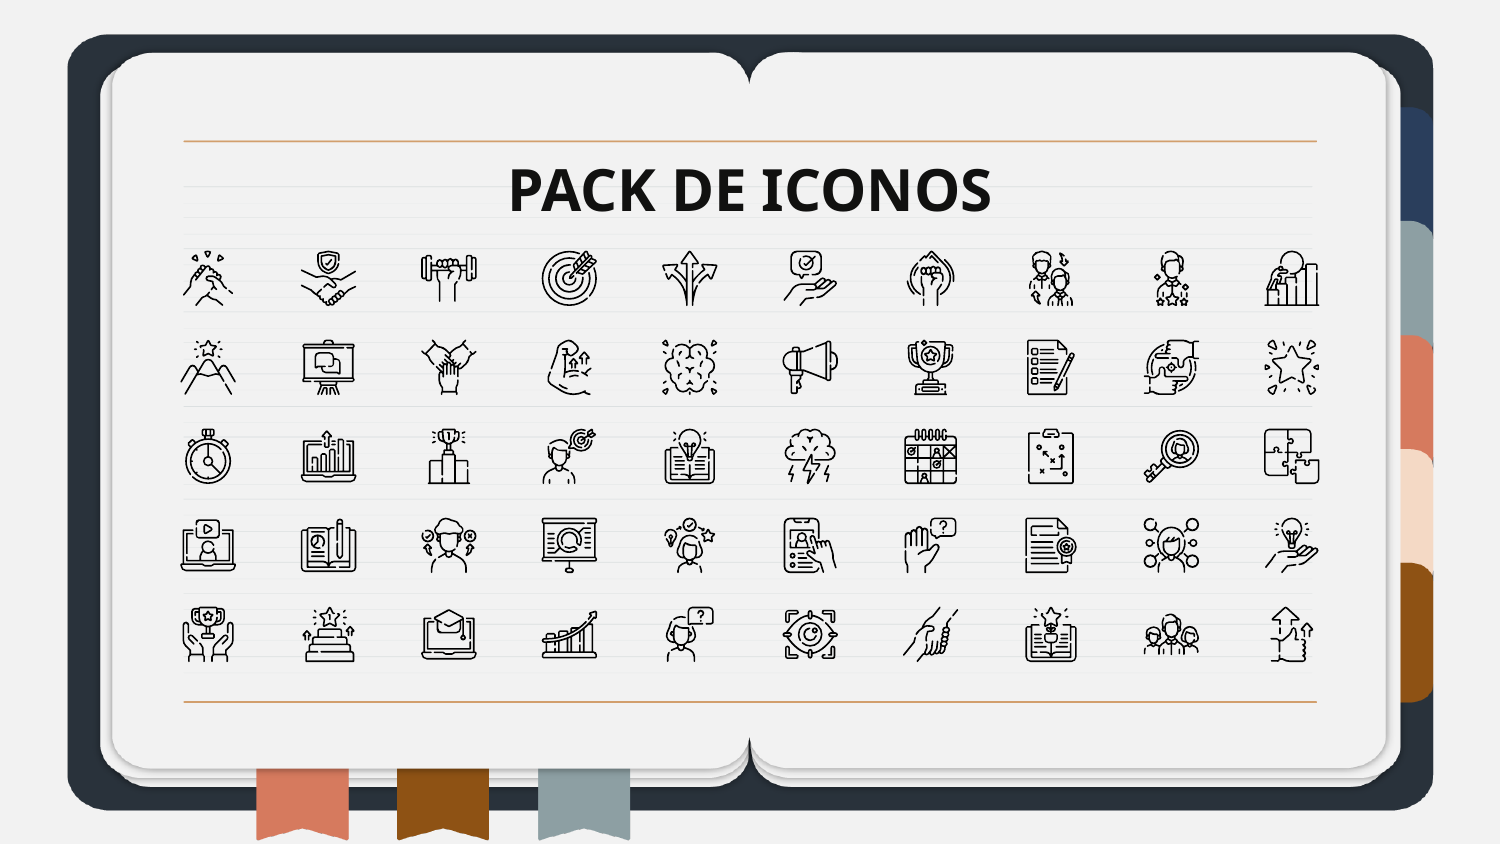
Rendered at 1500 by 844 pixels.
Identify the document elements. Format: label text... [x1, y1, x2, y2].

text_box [904, 517, 957, 574]
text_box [661, 339, 718, 396]
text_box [301, 606, 356, 663]
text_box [906, 250, 956, 307]
text_box [782, 340, 838, 395]
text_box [1028, 250, 1074, 307]
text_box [783, 517, 838, 574]
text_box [421, 517, 477, 574]
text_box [663, 517, 716, 574]
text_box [302, 339, 355, 396]
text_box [661, 250, 718, 307]
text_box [902, 606, 959, 663]
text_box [300, 250, 357, 307]
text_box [1027, 428, 1075, 485]
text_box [1263, 339, 1320, 396]
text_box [1143, 339, 1200, 396]
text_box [664, 606, 715, 663]
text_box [784, 428, 837, 485]
text_box [421, 339, 477, 396]
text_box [1153, 250, 1190, 307]
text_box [541, 250, 598, 307]
picture [0, 0, 1500, 844]
text_box [541, 610, 598, 659]
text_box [903, 428, 958, 485]
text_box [180, 339, 237, 395]
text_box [300, 430, 357, 483]
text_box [184, 428, 232, 485]
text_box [1269, 606, 1314, 663]
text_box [182, 250, 234, 307]
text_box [546, 339, 592, 396]
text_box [782, 609, 839, 660]
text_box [1026, 339, 1076, 396]
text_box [907, 339, 954, 396]
text_box [1264, 250, 1320, 306]
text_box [180, 519, 237, 572]
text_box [1025, 606, 1077, 663]
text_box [1143, 613, 1200, 656]
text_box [542, 428, 597, 485]
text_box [783, 250, 838, 307]
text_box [420, 254, 477, 303]
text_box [427, 428, 471, 485]
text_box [1264, 517, 1320, 574]
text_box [1143, 429, 1202, 484]
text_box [182, 606, 234, 663]
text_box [300, 518, 357, 573]
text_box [420, 609, 477, 660]
title PACK DE ICONOS [185, 141, 1315, 235]
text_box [1143, 517, 1200, 574]
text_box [1263, 428, 1320, 485]
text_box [541, 517, 598, 574]
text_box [664, 428, 716, 485]
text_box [1025, 517, 1077, 574]
